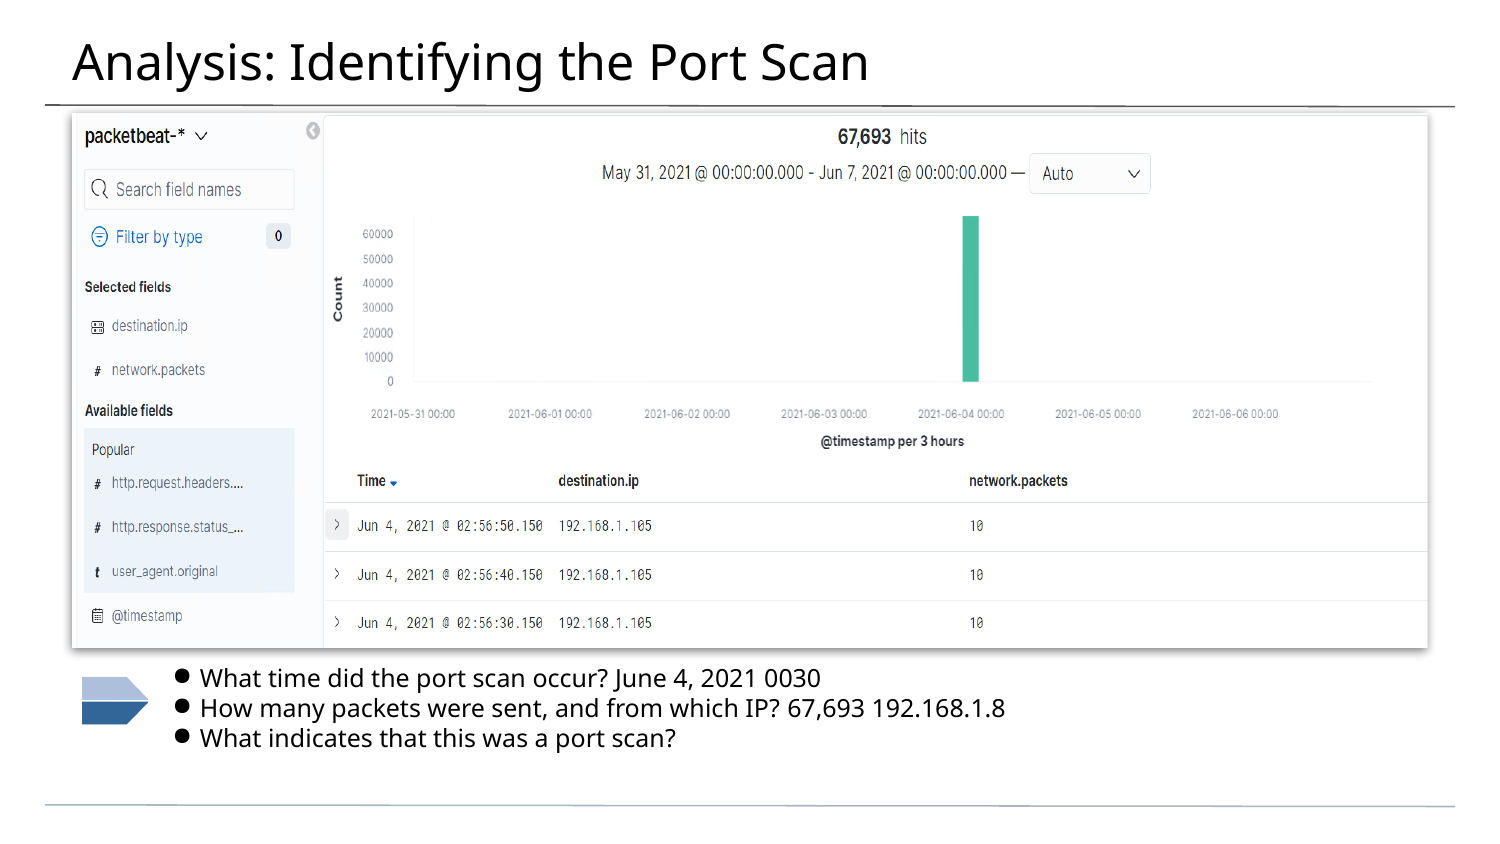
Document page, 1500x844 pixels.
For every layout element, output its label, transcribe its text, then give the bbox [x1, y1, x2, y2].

title Analysis: Identifying the Port Scan [0, 0, 1500, 88]
picture [71, 112, 1428, 648]
picture [79, 672, 149, 728]
subtitle What time did the port scan occur? June 4, 2021 0030 How many packets were sent, and from which IP? 67,693 192.168.1.8 What indicates that this was a port scan? [72, 657, 1428, 783]
